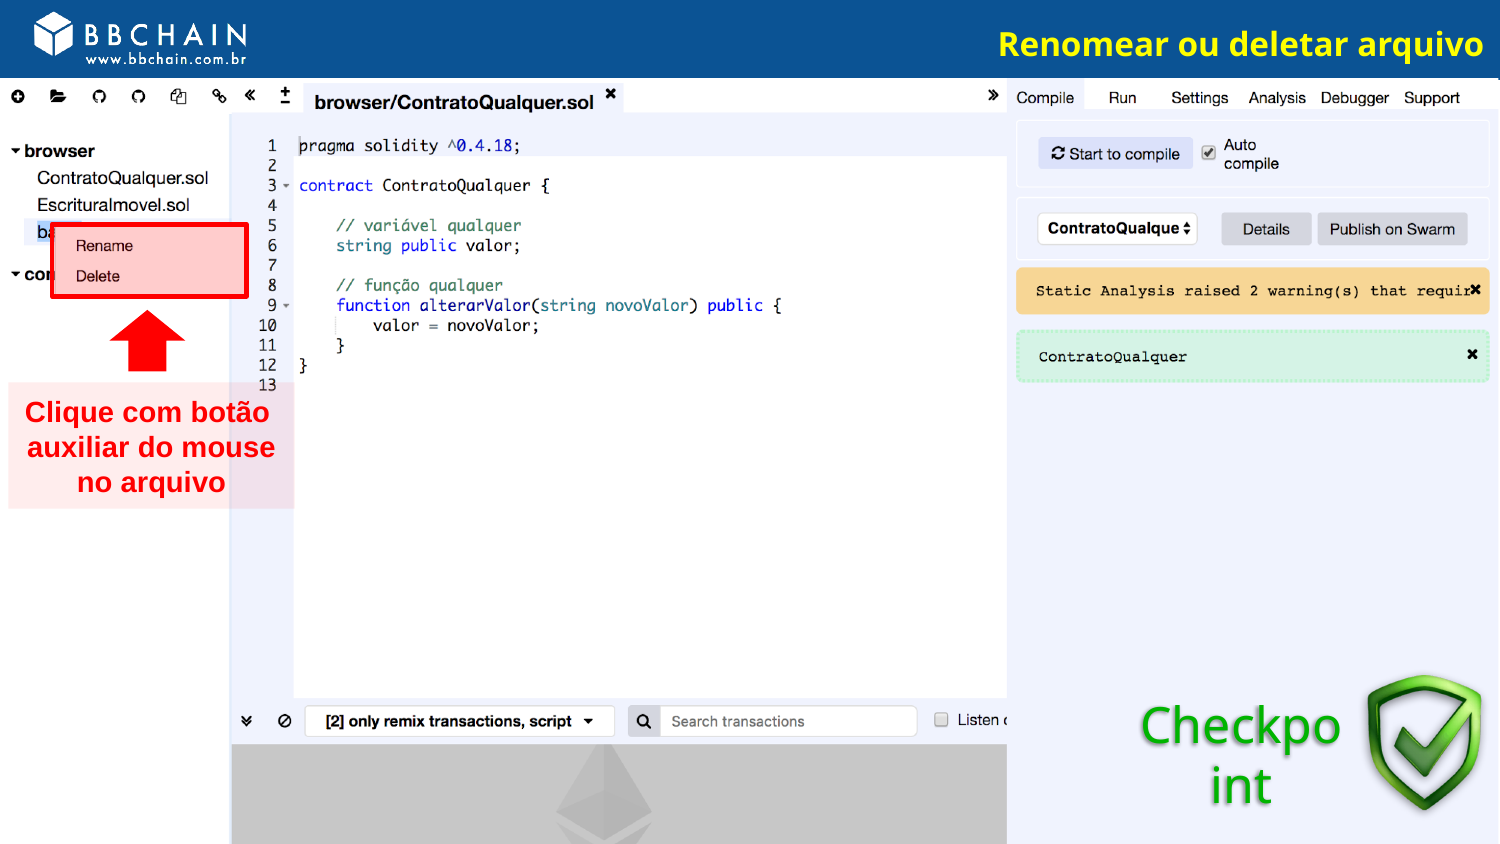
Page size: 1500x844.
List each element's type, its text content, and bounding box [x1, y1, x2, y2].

text_box Renomear ou deletar arquivo [0, 0, 1500, 79]
picture [0, 77, 1499, 844]
